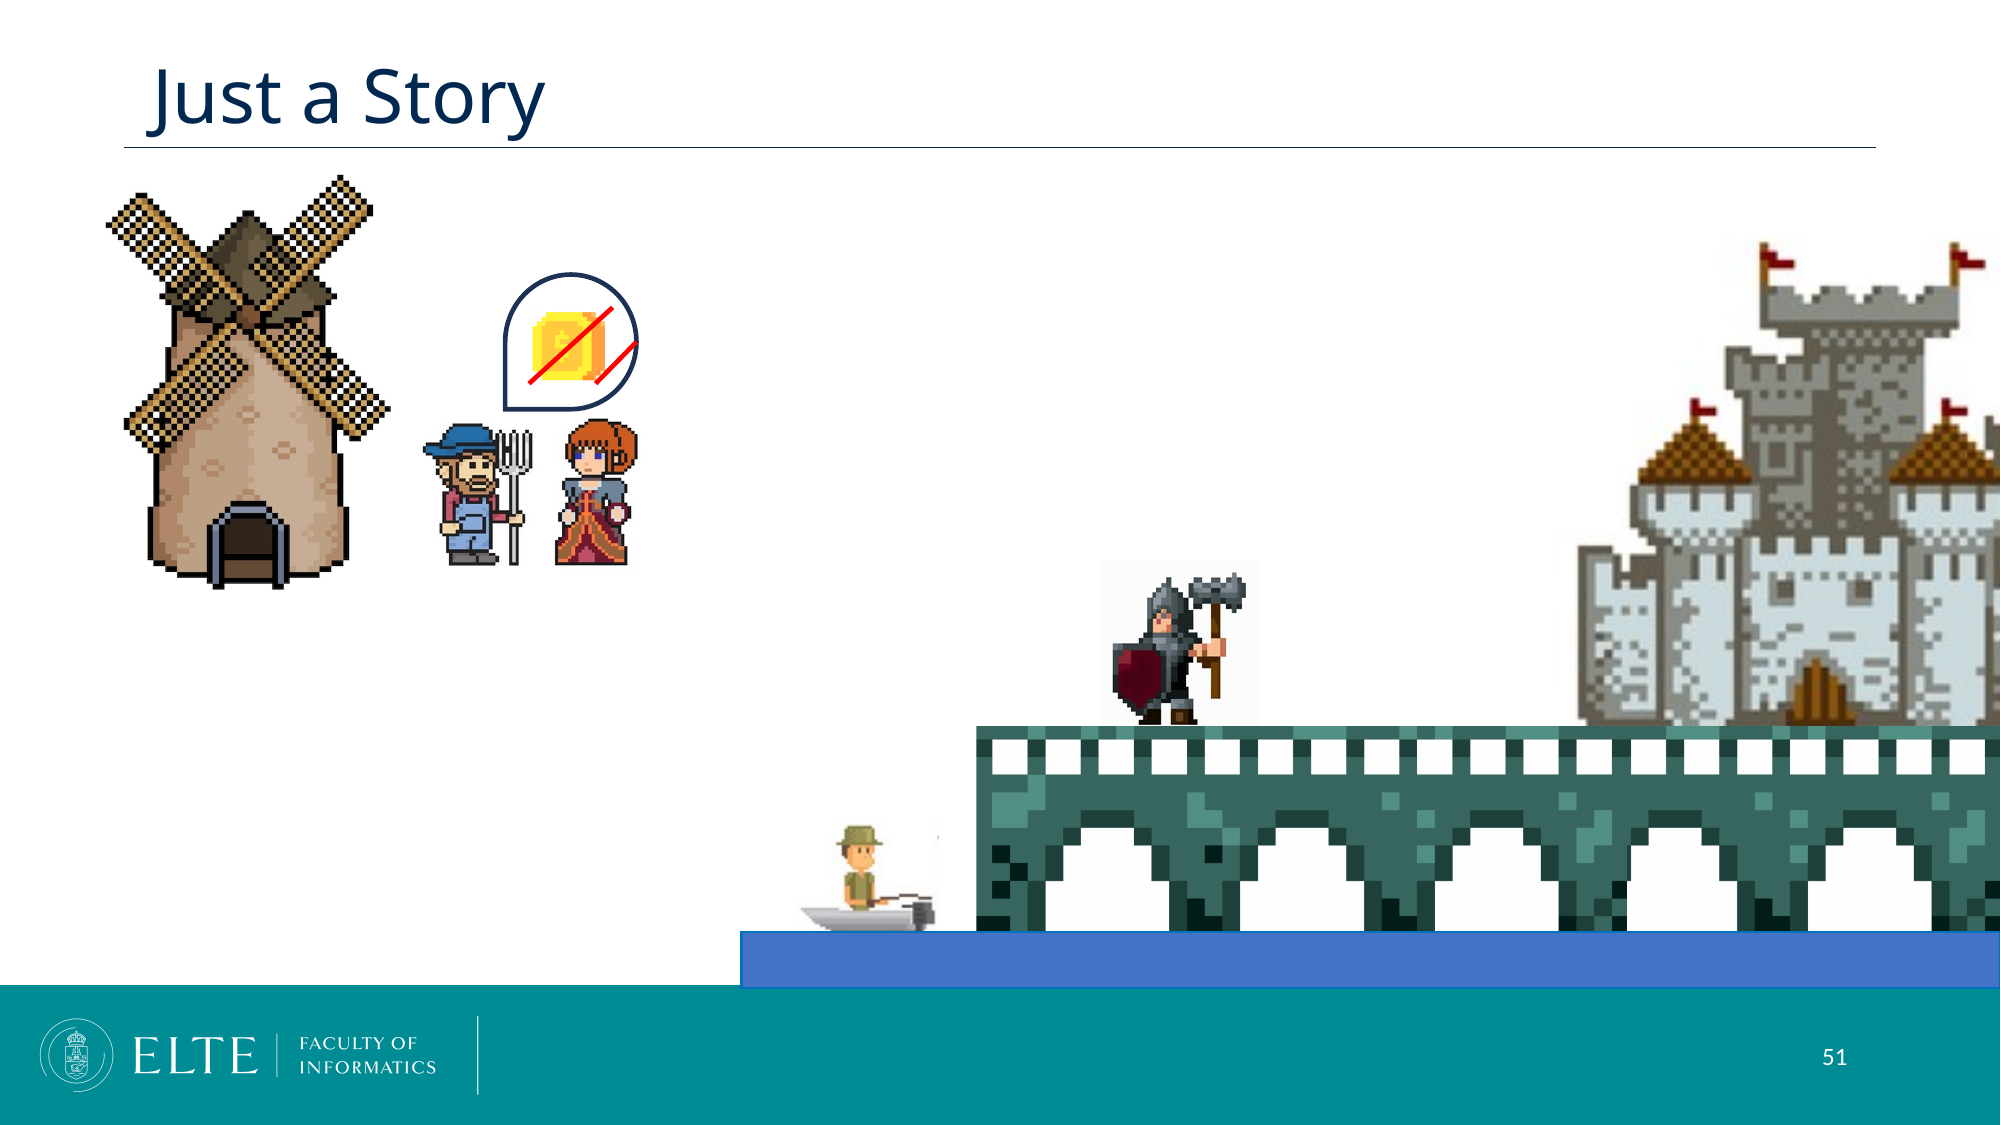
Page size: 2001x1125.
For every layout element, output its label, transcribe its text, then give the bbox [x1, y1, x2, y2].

title Just a Story [137, 29, 1863, 148]
picture [789, 814, 939, 933]
slide_number 51 [1563, 1026, 1863, 1085]
picture [0, 985, 2000, 1125]
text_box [524, 294, 596, 384]
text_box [976, 725, 2000, 949]
picture [1101, 561, 1259, 725]
text_box [740, 931, 2000, 989]
picture [1514, 237, 2000, 725]
picture [95, 166, 401, 592]
text_box [504, 273, 638, 411]
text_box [596, 307, 613, 384]
picture [407, 409, 649, 578]
